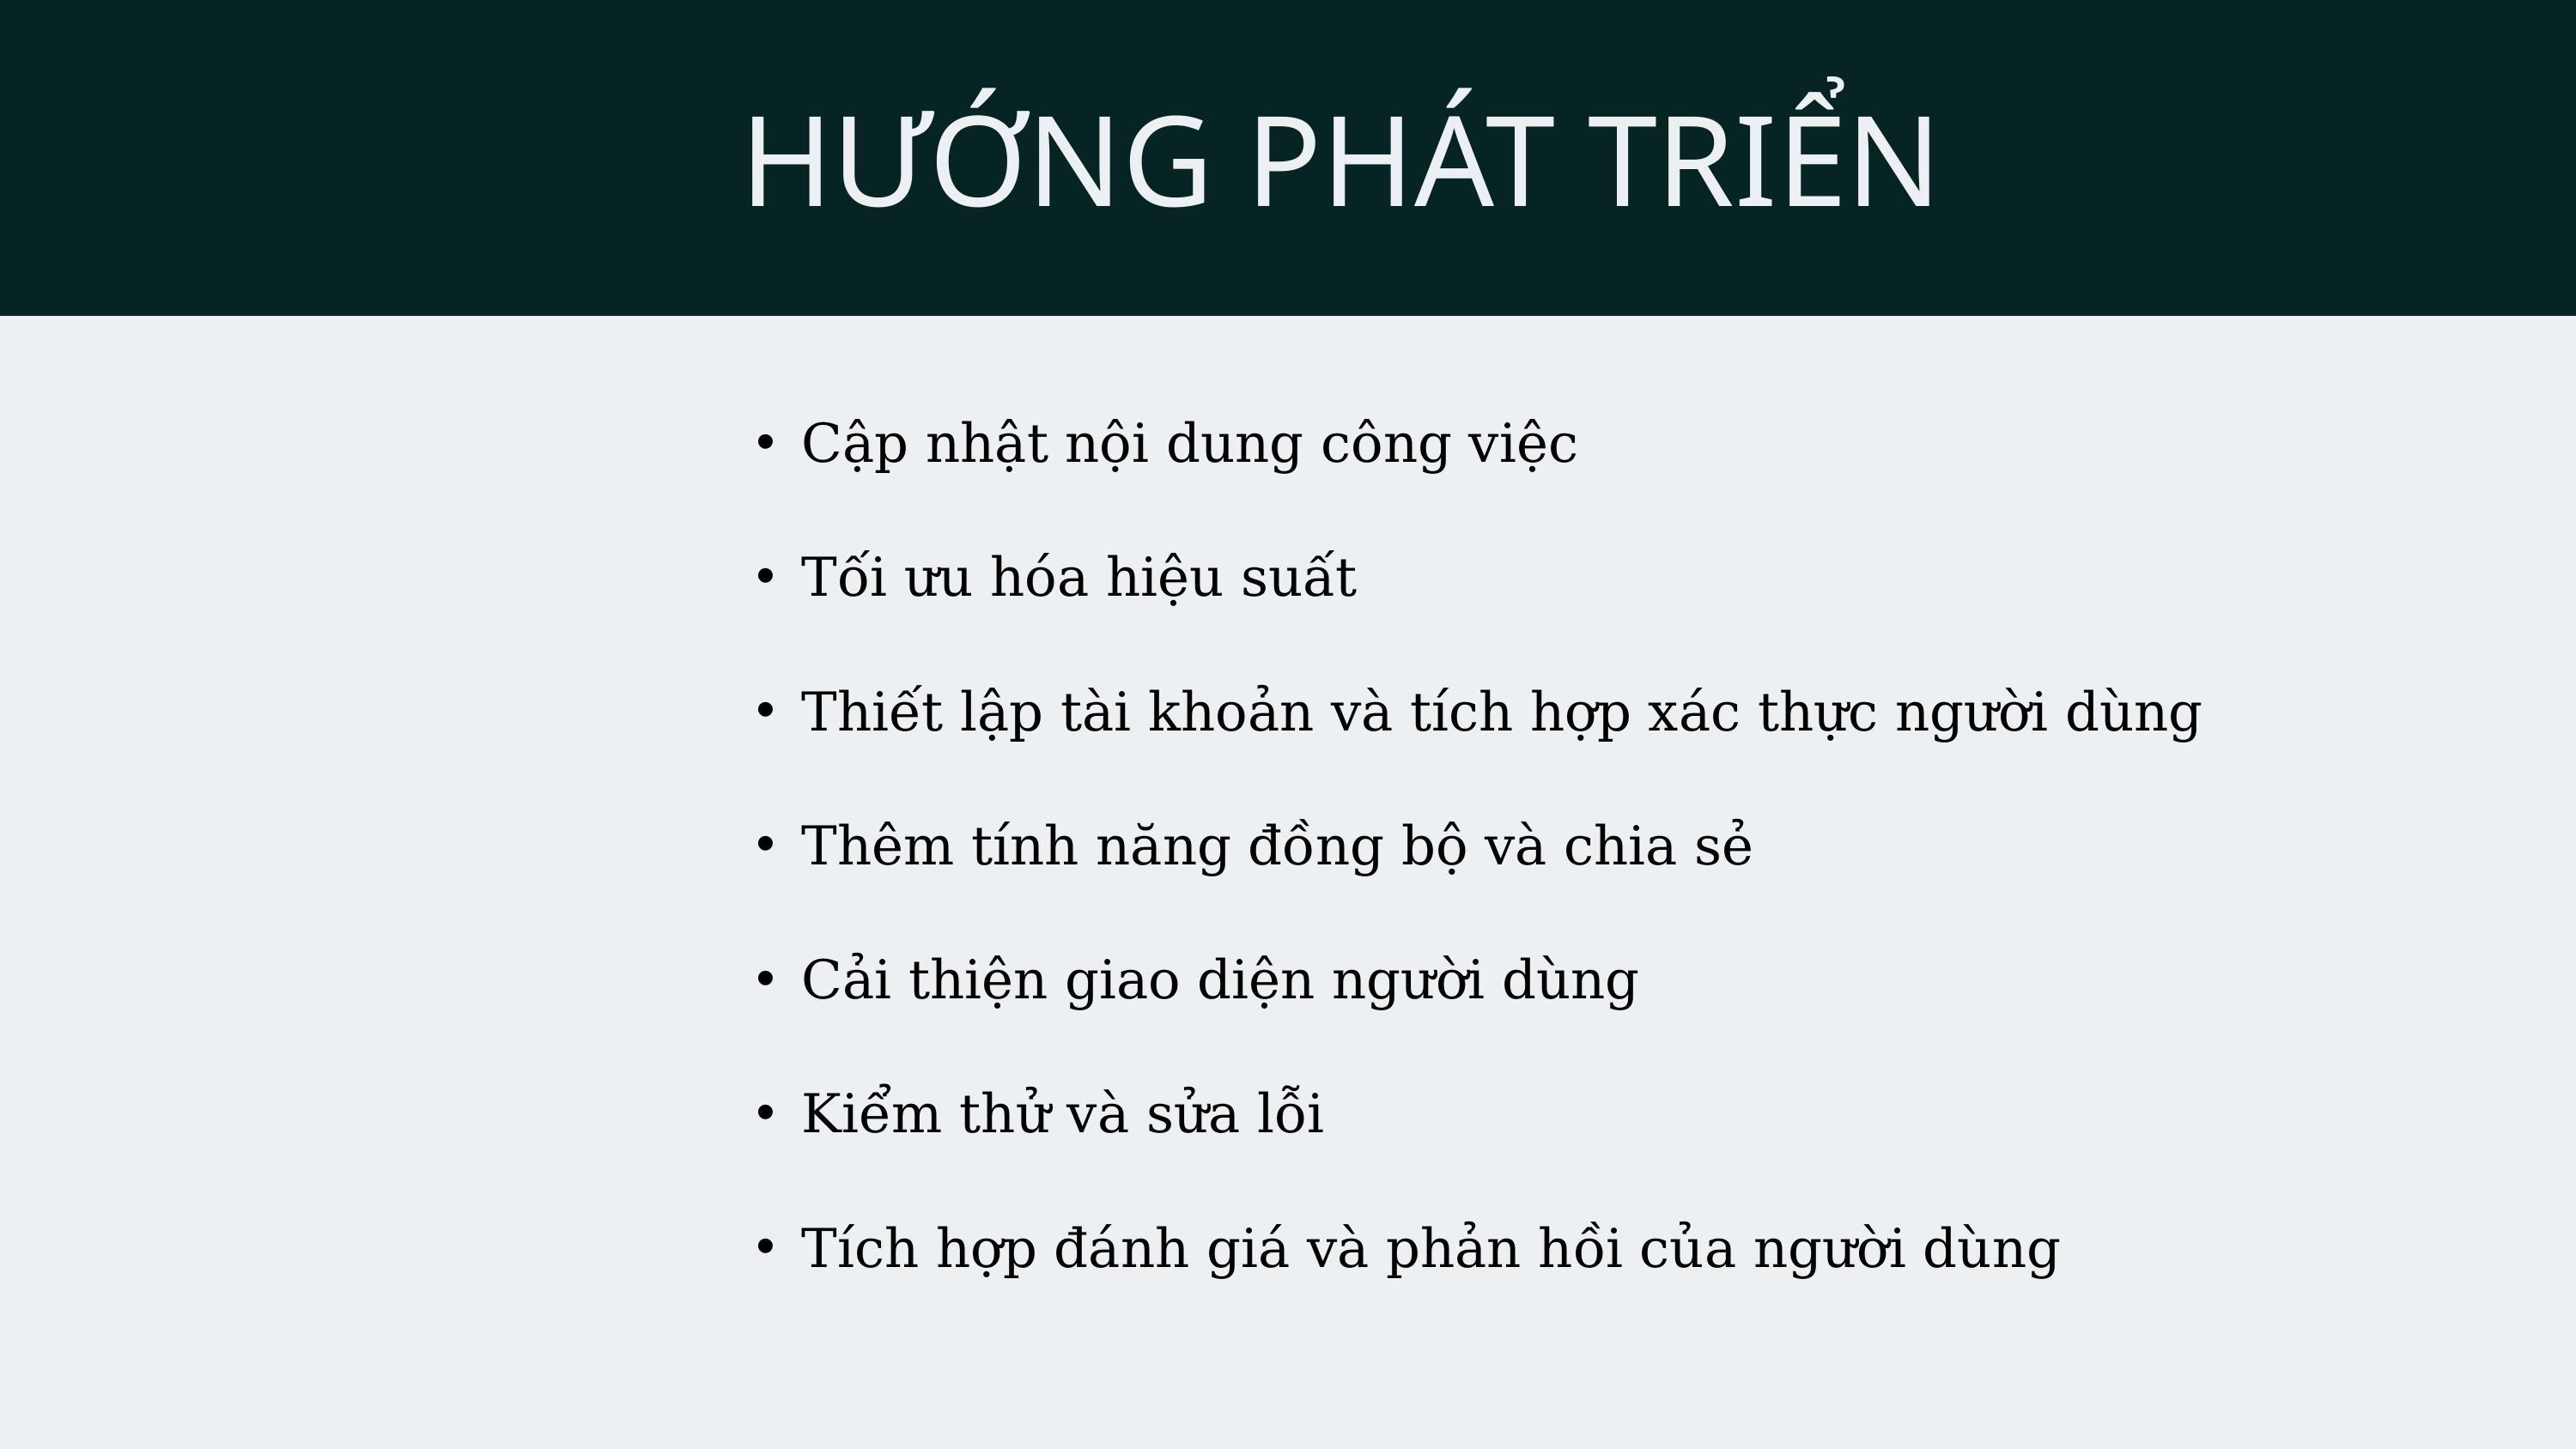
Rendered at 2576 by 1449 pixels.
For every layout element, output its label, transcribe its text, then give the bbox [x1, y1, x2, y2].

text_box Cập nhật nội dung công việc Tối ưu hóa hiệu suất Thiết lập tài khoản và tích hợp xác thực người dùng Thêm tính năng đồng bộ và chia sẻ Cải thiện giao diện người dùng Kiểm thử và sửa lỗi Tích hợp đánh giá và phản hồi của người dùng [1453, 338, 2212, 1412]
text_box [1129, 0, 1447, 1446]
text_box HƯỚNG PHÁT TRIỂN [1453, 81, 2109, 233]
text_box HƯỚNG PHÁT TRIỂN [574, 81, 1124, 233]
text_box Cập nhật nội dung công việc Tối ưu hóa hiệu suất Thiết lập tài khoản và tích hợp xác thực người dùng Thêm tính năng đồng bộ và chia sẻ Cải thiện giao diện người dùng Kiểm thử và sửa lỗi Tích hợp đánh giá và phản hồi của người dùng [710, 338, 1124, 1412]
